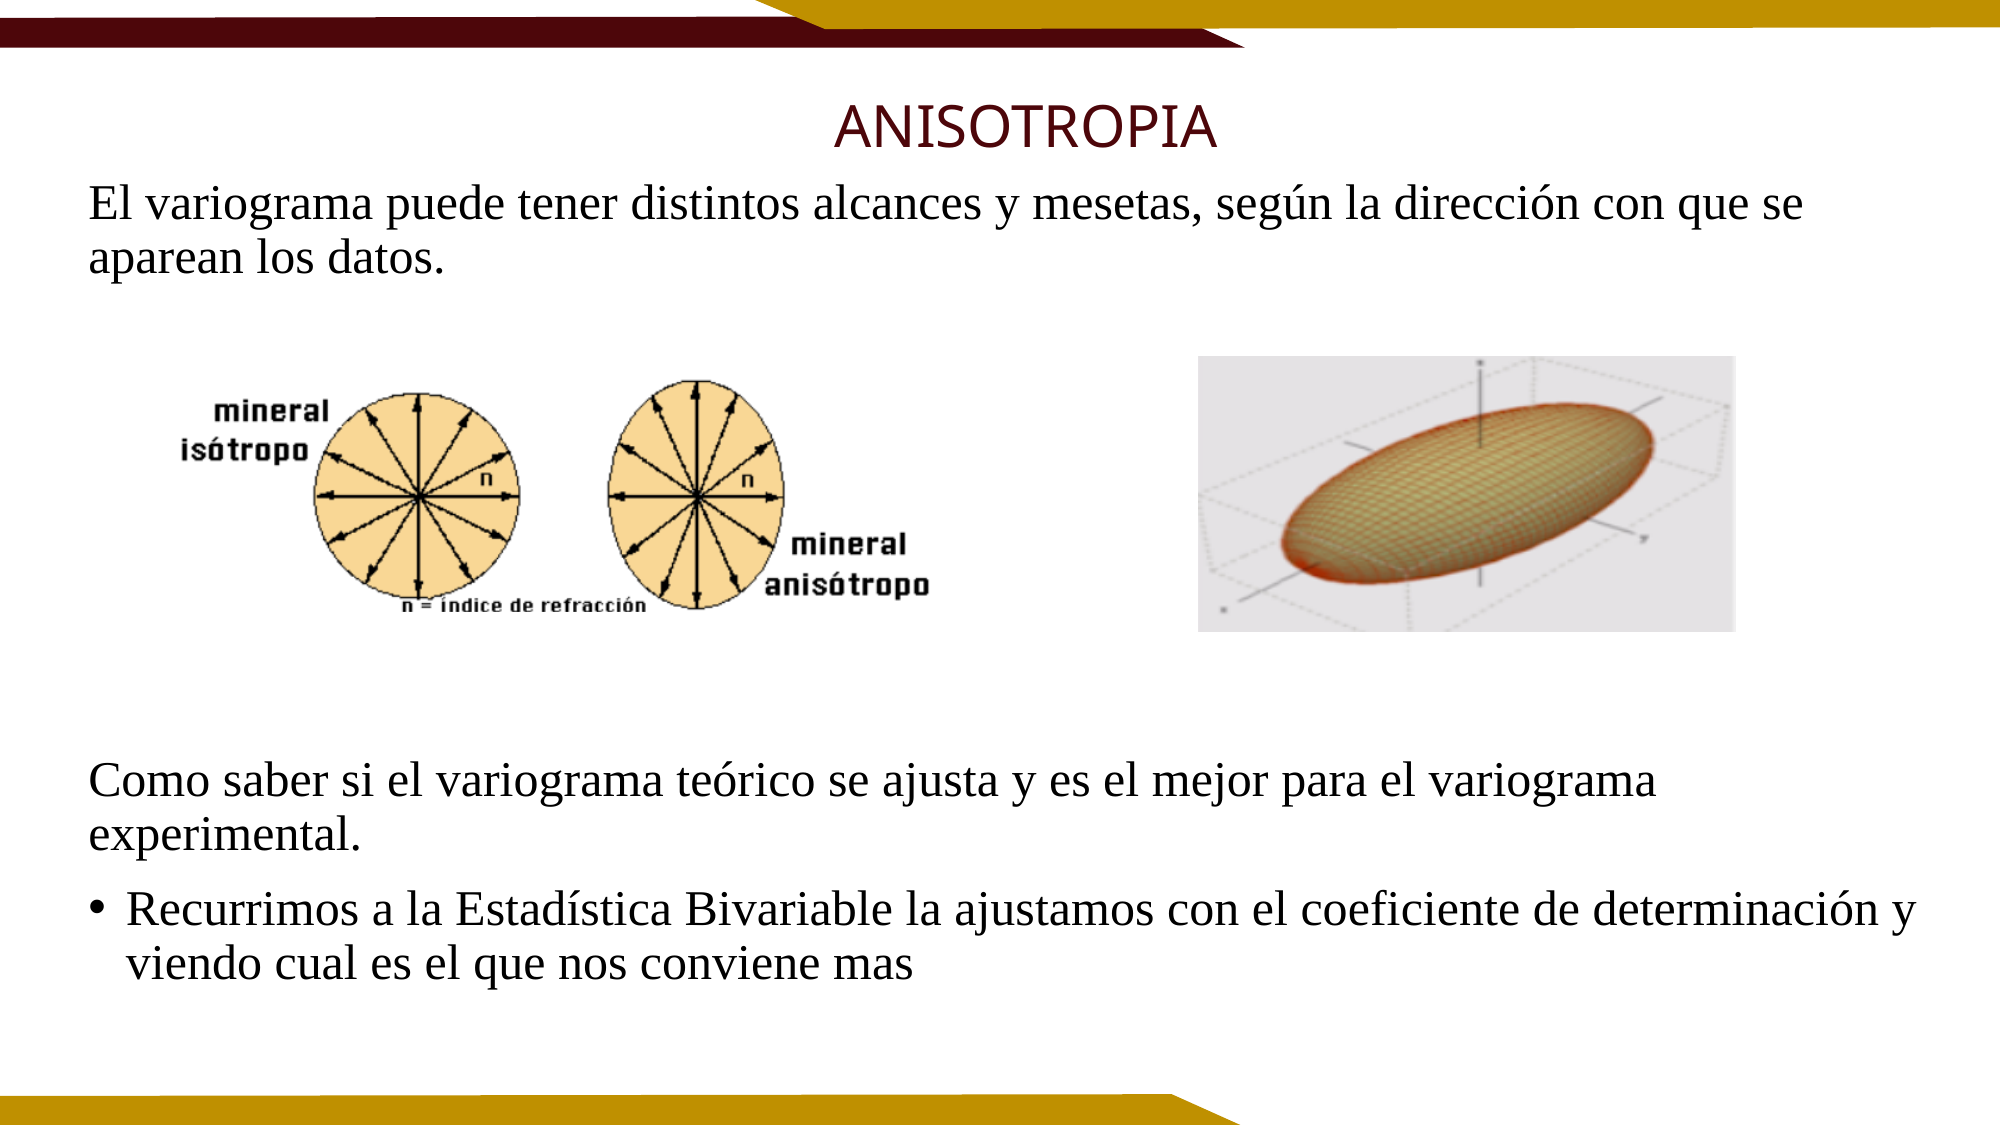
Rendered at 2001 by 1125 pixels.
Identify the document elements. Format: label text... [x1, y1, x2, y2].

picture [1198, 356, 1736, 632]
list El variograma puede tener distintos alcances y mesetas, según la dirección con que se aparean los datos. Como saber si el variograma teórico se ajusta y es el mejor para el variograma experimental. Recurrimos a la Estadística Bivariable la ajustamos con el coeficiente de determinación y viendo cual es el que nos conviene mas [73, 168, 1942, 1017]
picture [173, 376, 936, 612]
title ANISOTROPIA [184, 87, 1869, 168]
